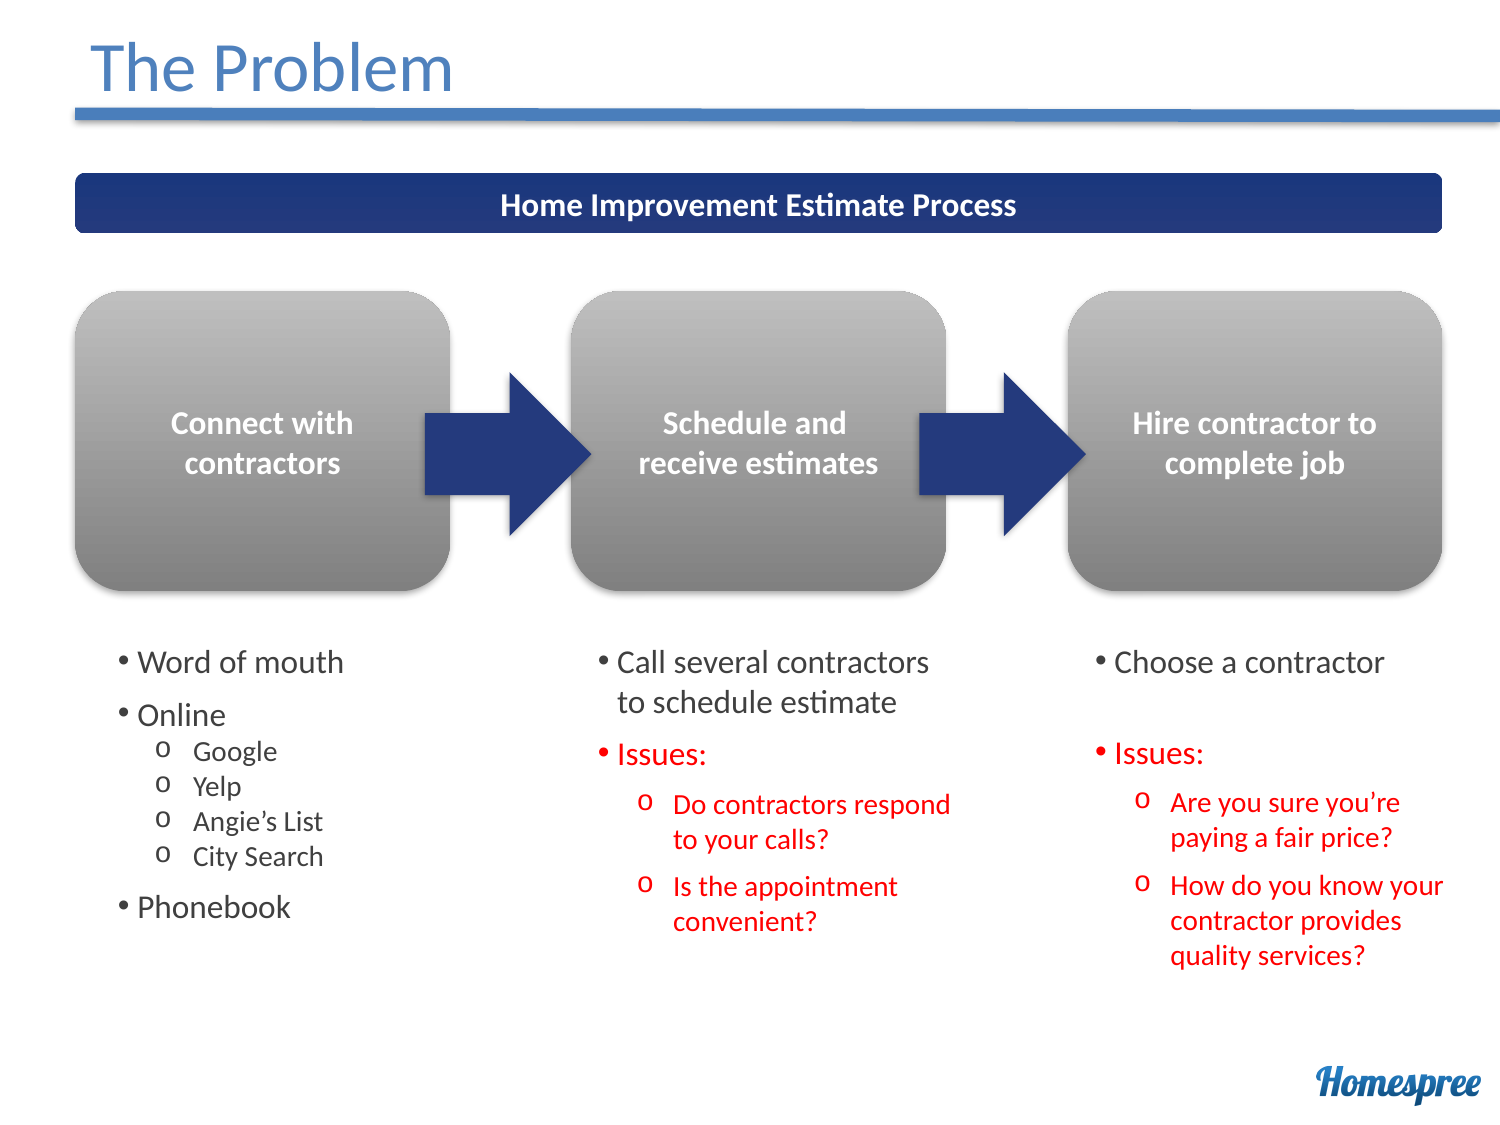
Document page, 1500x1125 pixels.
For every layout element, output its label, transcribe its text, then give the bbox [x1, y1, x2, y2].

text_box Hire contractor to complete job [1066, 290, 1444, 592]
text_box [74, 113, 1500, 117]
text_box Home Improvement Estimate Process [75, 172, 1443, 234]
text_box [918, 371, 1087, 537]
text_box Word of mouth Online Google Yelp Angie’s List City Search Phonebook [103, 632, 510, 973]
text_box The Problem [75, 13, 588, 112]
text_box Connect with contractors [74, 290, 451, 592]
picture [1309, 1060, 1490, 1111]
text_box [424, 371, 593, 537]
text_box Schedule and receive estimates [570, 290, 948, 592]
text_box Choose a contractor Issues: Are you sure you’re paying a fair price? How do you know your contractor provides quality services? [1080, 632, 1478, 979]
text_box Call several contractors to schedule estimate Issues: Do contractors respond to your calls? Is the appointment convenient? [583, 632, 973, 945]
